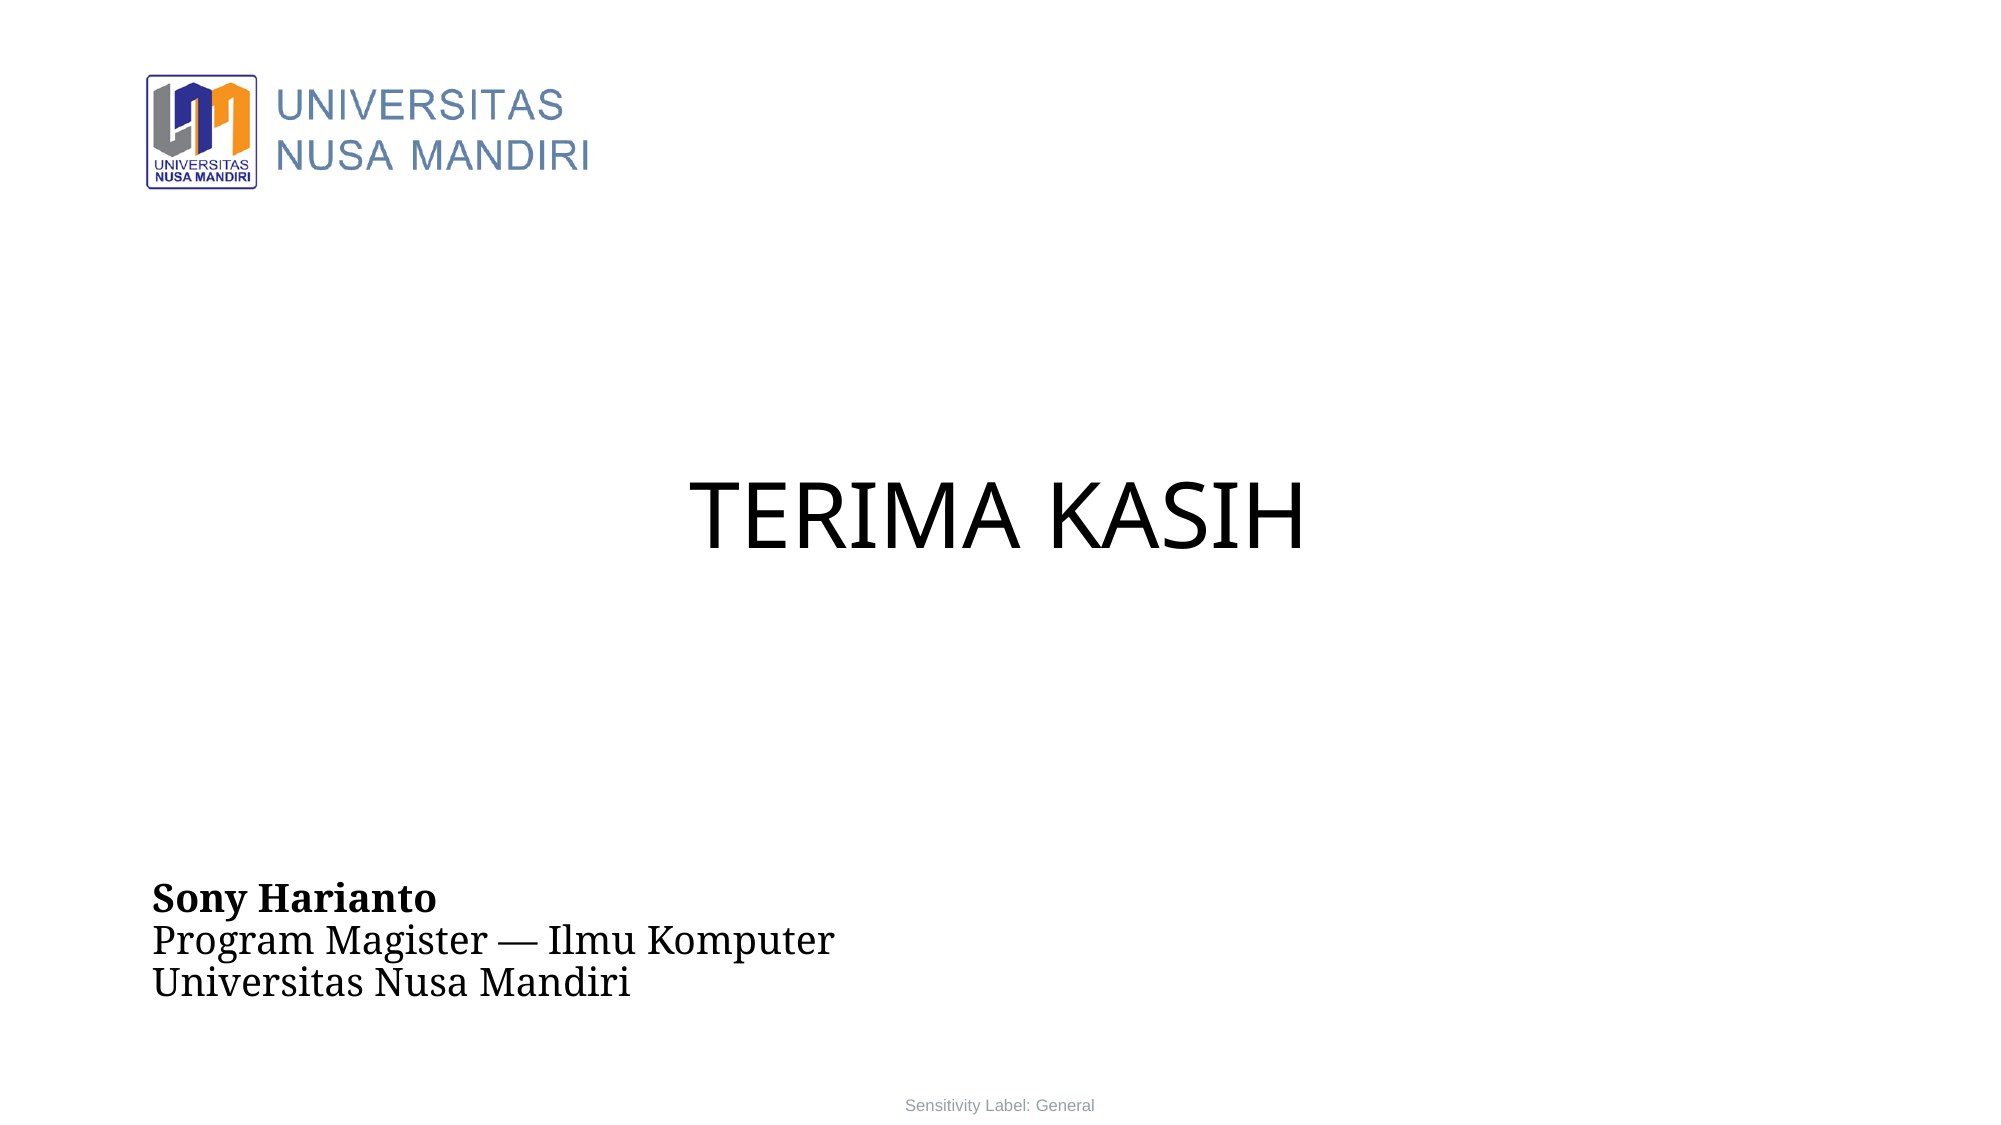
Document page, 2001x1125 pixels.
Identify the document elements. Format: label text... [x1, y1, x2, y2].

list Sony Harianto Program Magister — Ilmu Komputer Universitas Nusa Mandiri [137, 870, 1863, 1014]
title TERIMA KASIH [137, 410, 1863, 628]
picture [136, 66, 672, 204]
